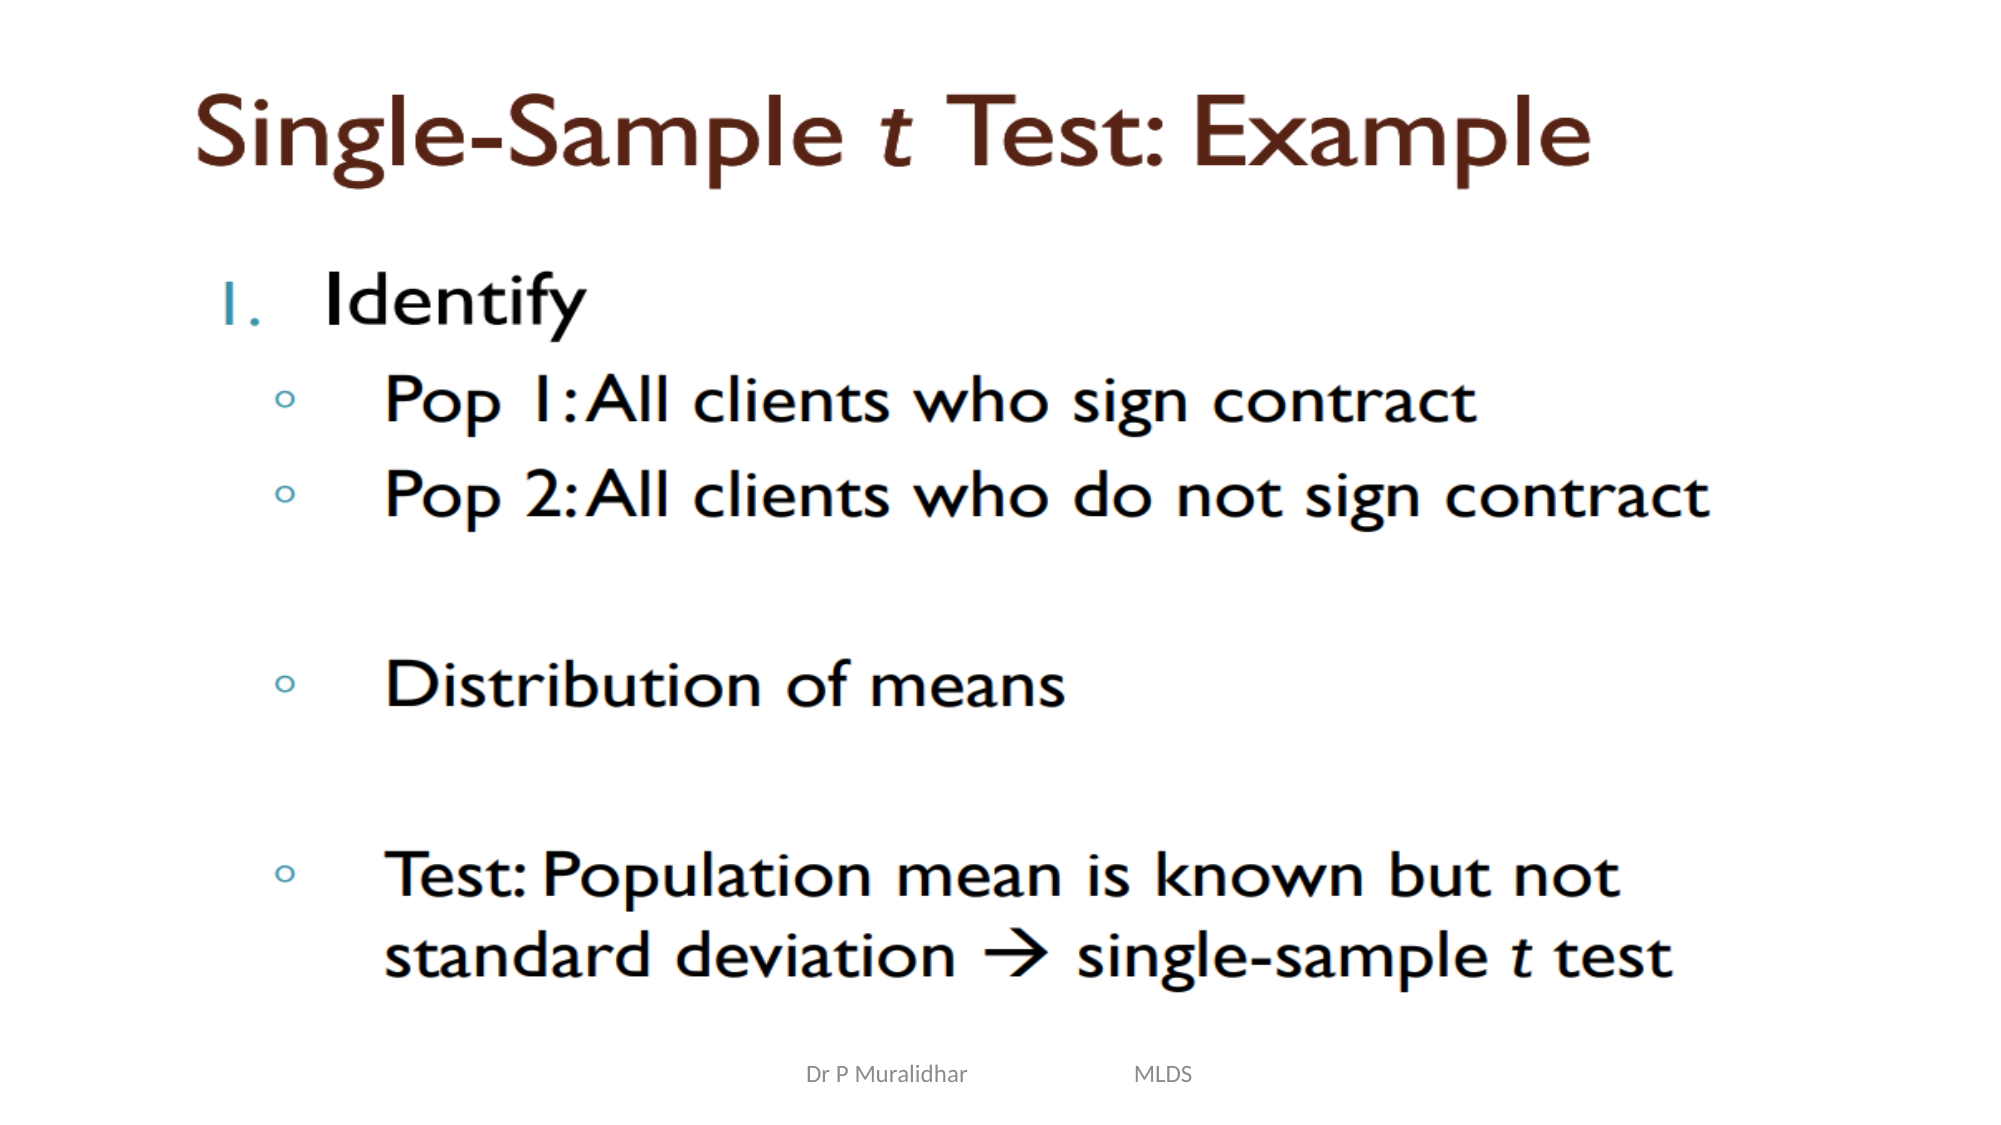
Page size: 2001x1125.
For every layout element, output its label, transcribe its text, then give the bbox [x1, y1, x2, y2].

footer Dr P Muralidhar MLDS [662, 1042, 1338, 1103]
picture [137, 59, 1863, 1014]
